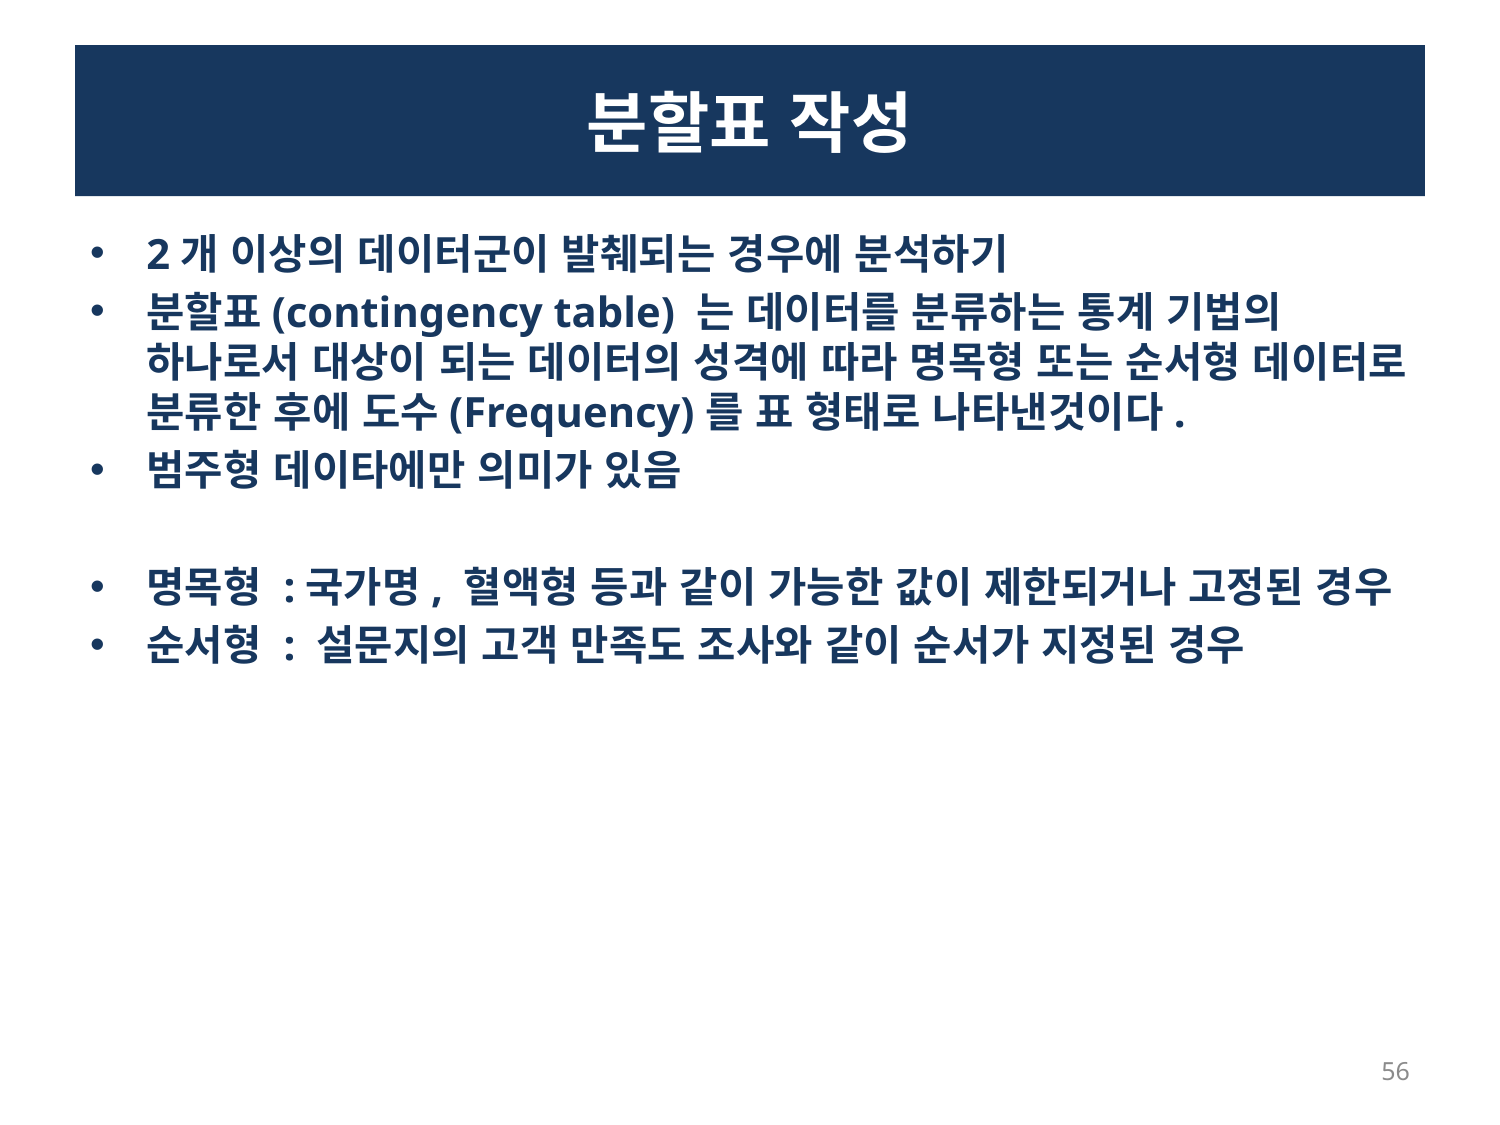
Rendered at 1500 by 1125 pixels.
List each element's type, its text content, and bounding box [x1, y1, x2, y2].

list 2개 이상의 데이터군이 발췌되는 경우에 분석하기 분할표(contingency table) 는 데이터를 분류하는 통계 기법의 하나로서 대상이 되는 데이터의 성격에 따라 명목형 또는 순서형 데이터로 분류한 후에 도수(Frequency)를 표 형태로 나타낸것이다. 범주형 데이타에만 의미가 있음 명목형 :국가명, 혈액형 등과 같이 가능한 값이 제한되거나 고정된 경우 순서형 : 설문지의 고객 만족도 조사와 같이 순서가 지정된 경우 [75, 219, 1425, 1005]
title 분할표 작성 [75, 45, 1425, 197]
slide_number 56 [1074, 1042, 1425, 1103]
